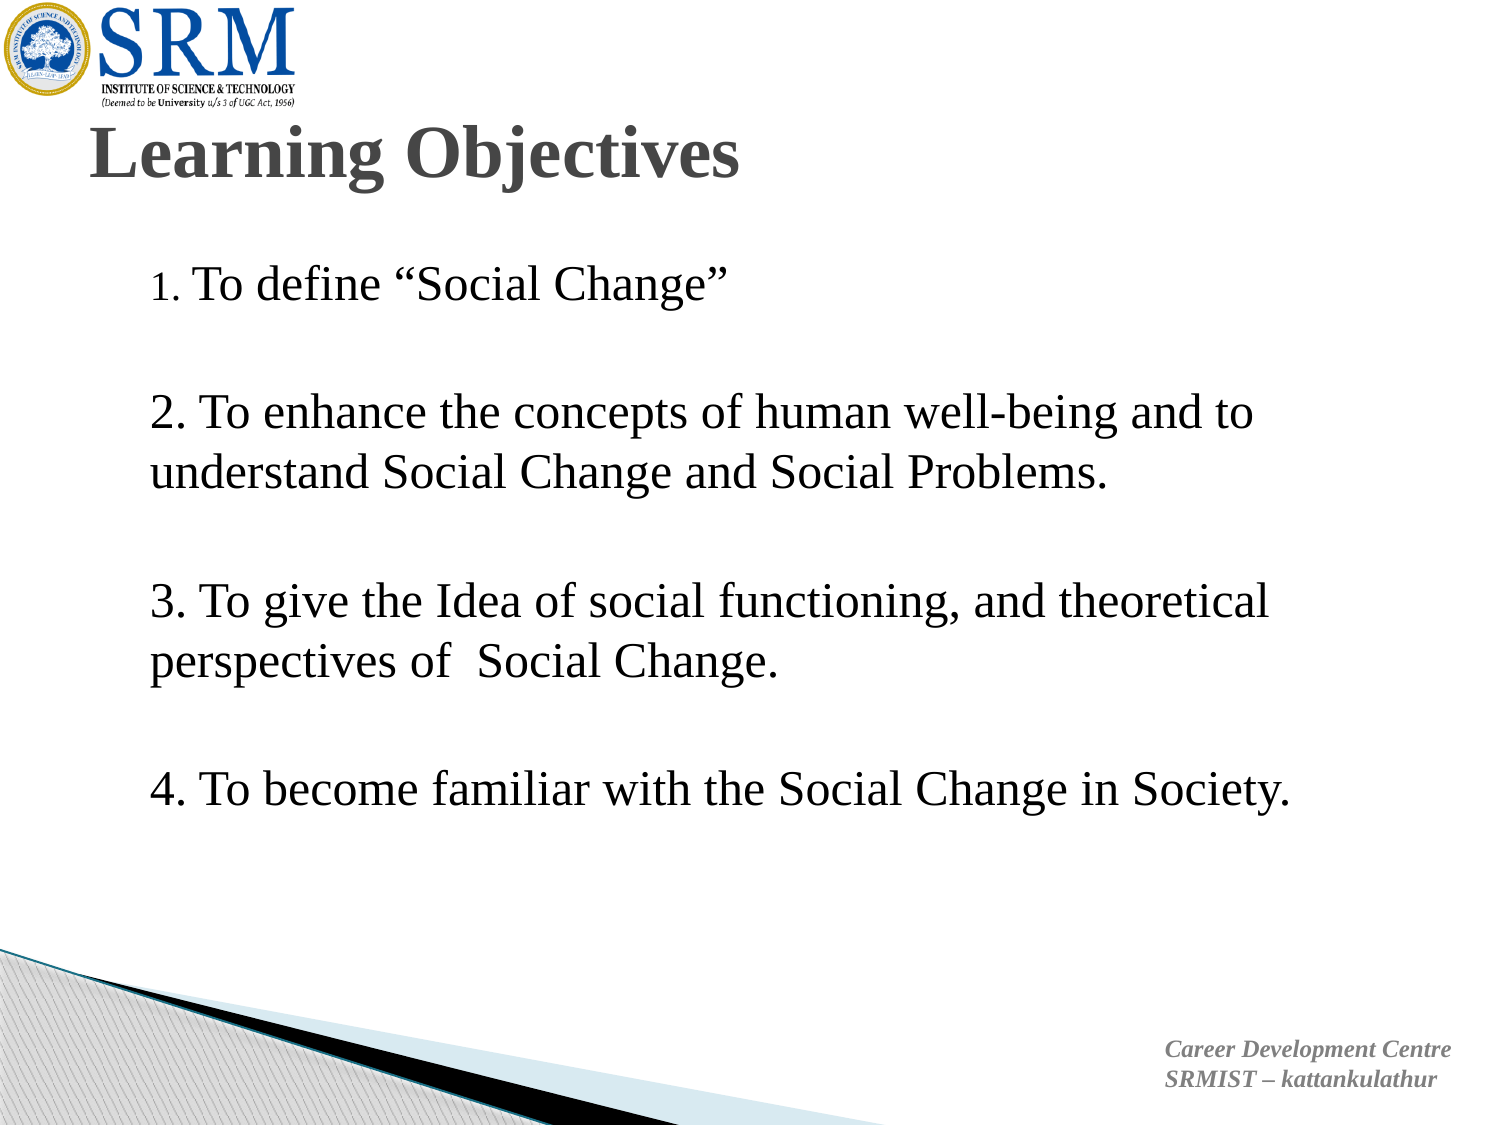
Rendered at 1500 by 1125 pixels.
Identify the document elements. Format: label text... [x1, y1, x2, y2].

title Learning Objectives [75, 62, 1425, 233]
picture [0, 0, 301, 109]
list 1. To define “Social Change” 2. To enhance the concepts of human well-being and to understand Social Change and Social Problems. 3. To give the Idea of social functioning, and theoretical perspectives of Social Change. 4. To become familiar with the Social Change in Society. [75, 243, 1425, 850]
text_box Career Development Centre SRMIST – kattankulathur [1149, 1024, 1475, 1100]
